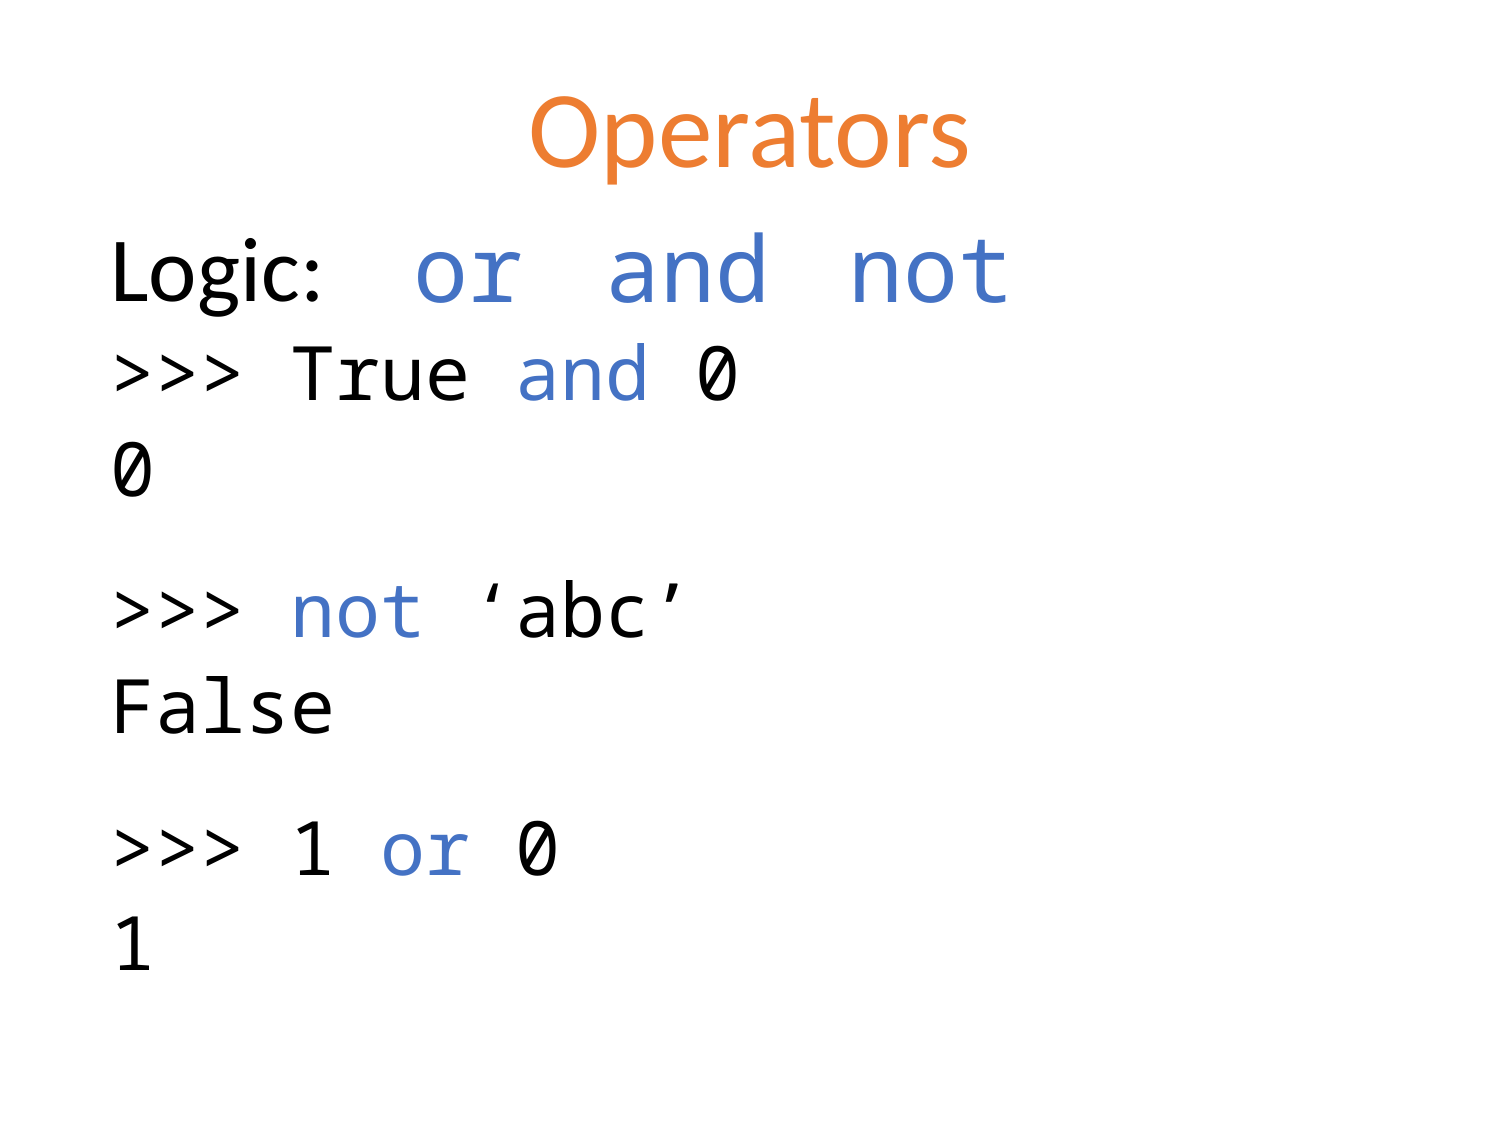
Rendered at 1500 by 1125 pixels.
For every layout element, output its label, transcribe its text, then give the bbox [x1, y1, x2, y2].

list Logic: >>> True and 0 0 >>> not ‘abc’ False >>> 1 or 0 1 [102, 214, 1398, 1014]
title Operators [102, 59, 1398, 204]
text_box or [406, 203, 532, 329]
text_box and [598, 203, 779, 329]
text_box not [841, 203, 1022, 329]
